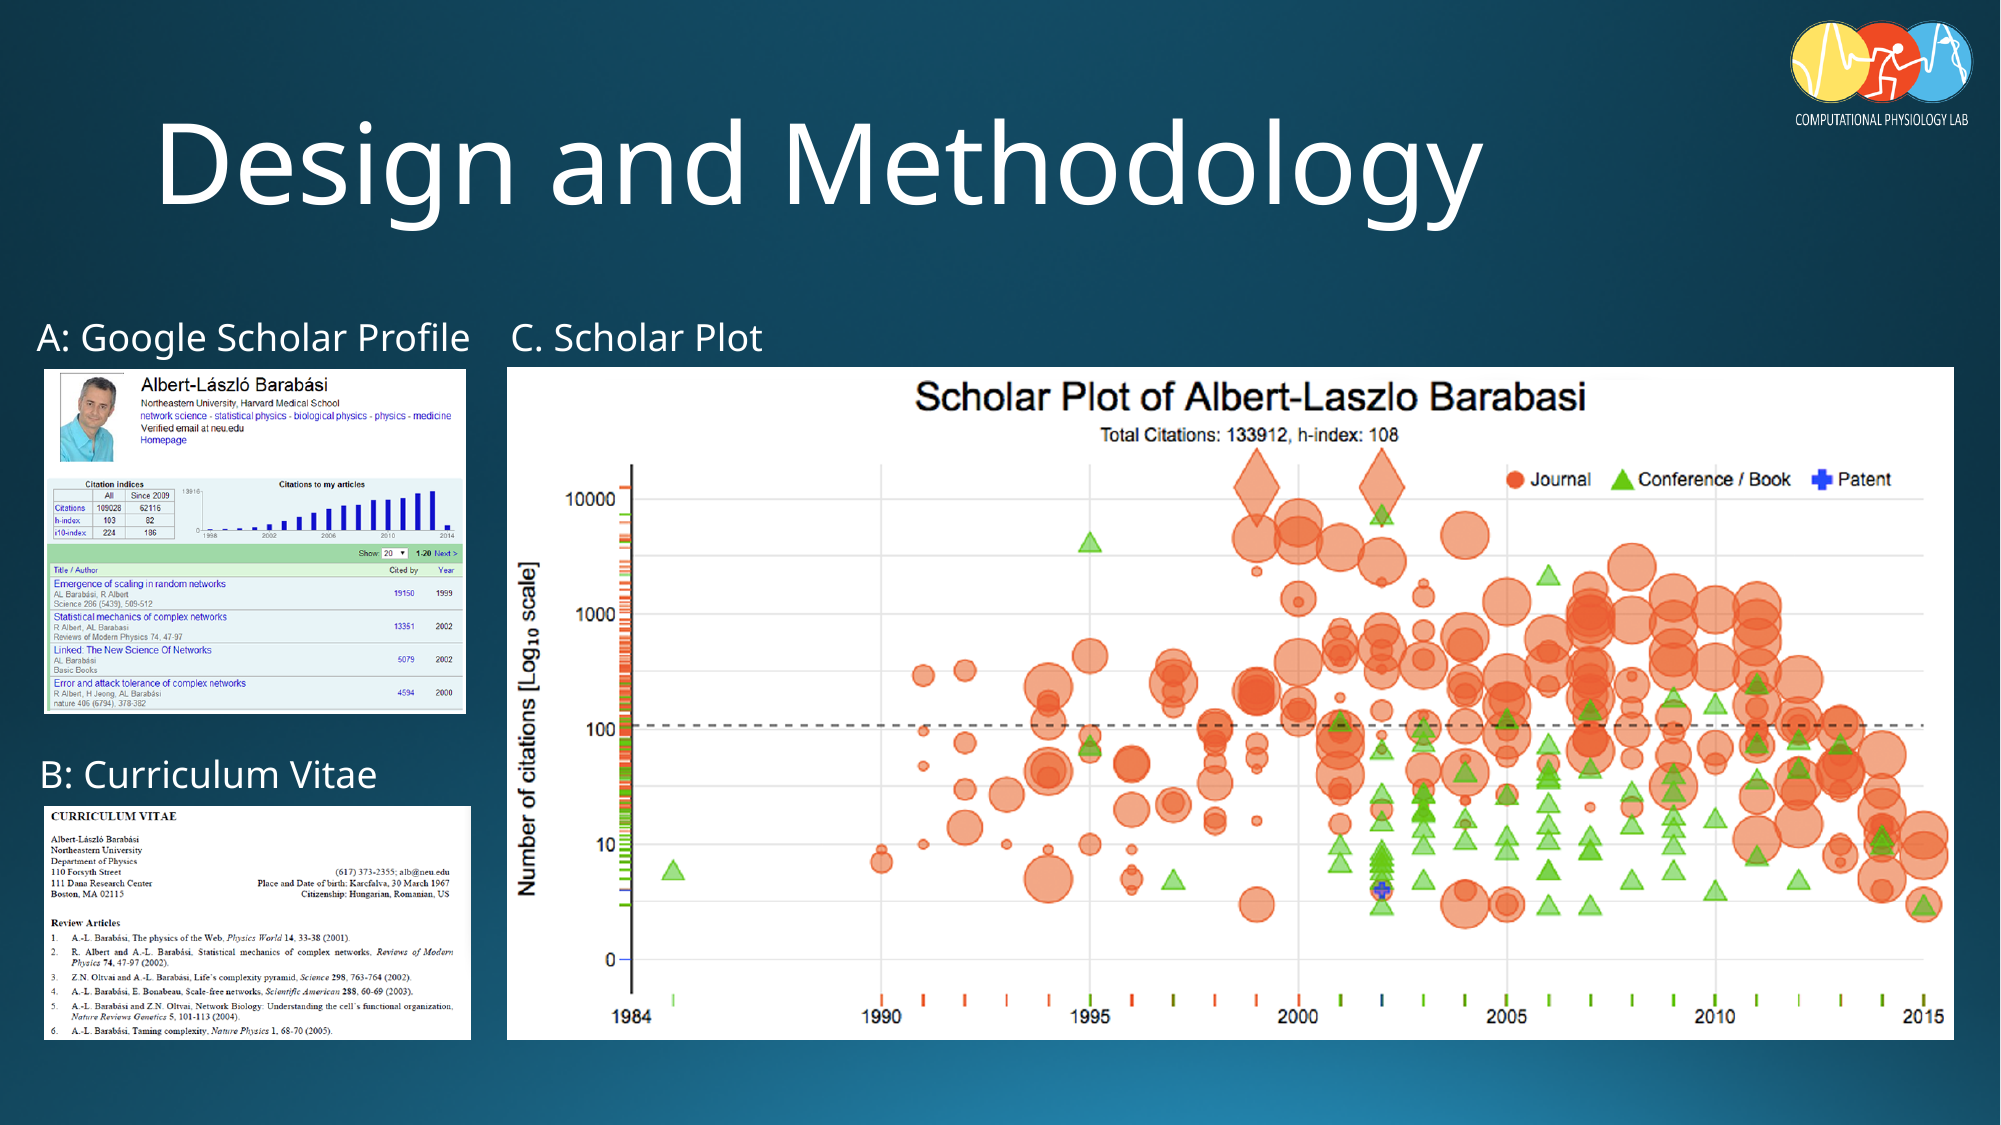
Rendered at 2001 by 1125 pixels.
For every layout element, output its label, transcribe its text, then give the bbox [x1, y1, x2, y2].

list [507, 367, 1954, 1040]
title Design and Methodology [137, 59, 1863, 278]
picture [0, 0, 2001, 1125]
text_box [44, 306, 466, 714]
text_box C. Scholar Plot [495, 306, 778, 367]
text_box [44, 744, 471, 1040]
